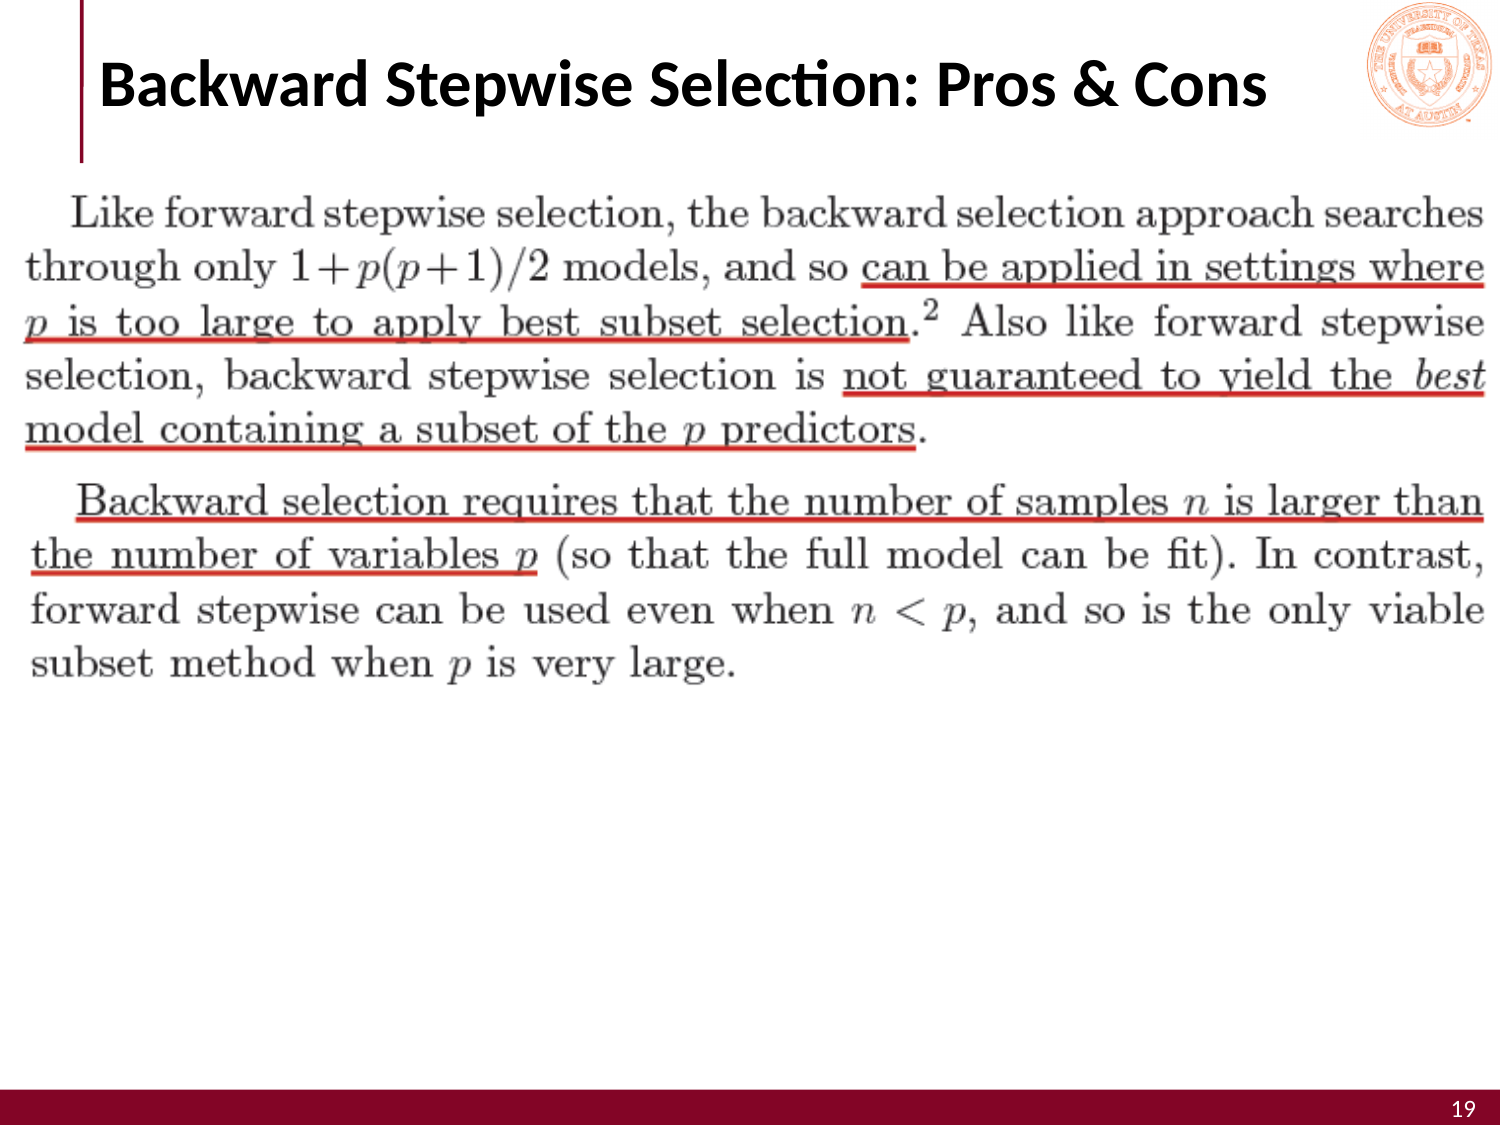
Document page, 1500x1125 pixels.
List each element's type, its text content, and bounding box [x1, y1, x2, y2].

picture [0, 184, 1500, 459]
slide_number 19 [1141, 1077, 1492, 1125]
picture [1360, 0, 1498, 140]
picture [0, 480, 1500, 692]
title Backward Stepwise Selection: Pros & Cons [84, 37, 1380, 122]
